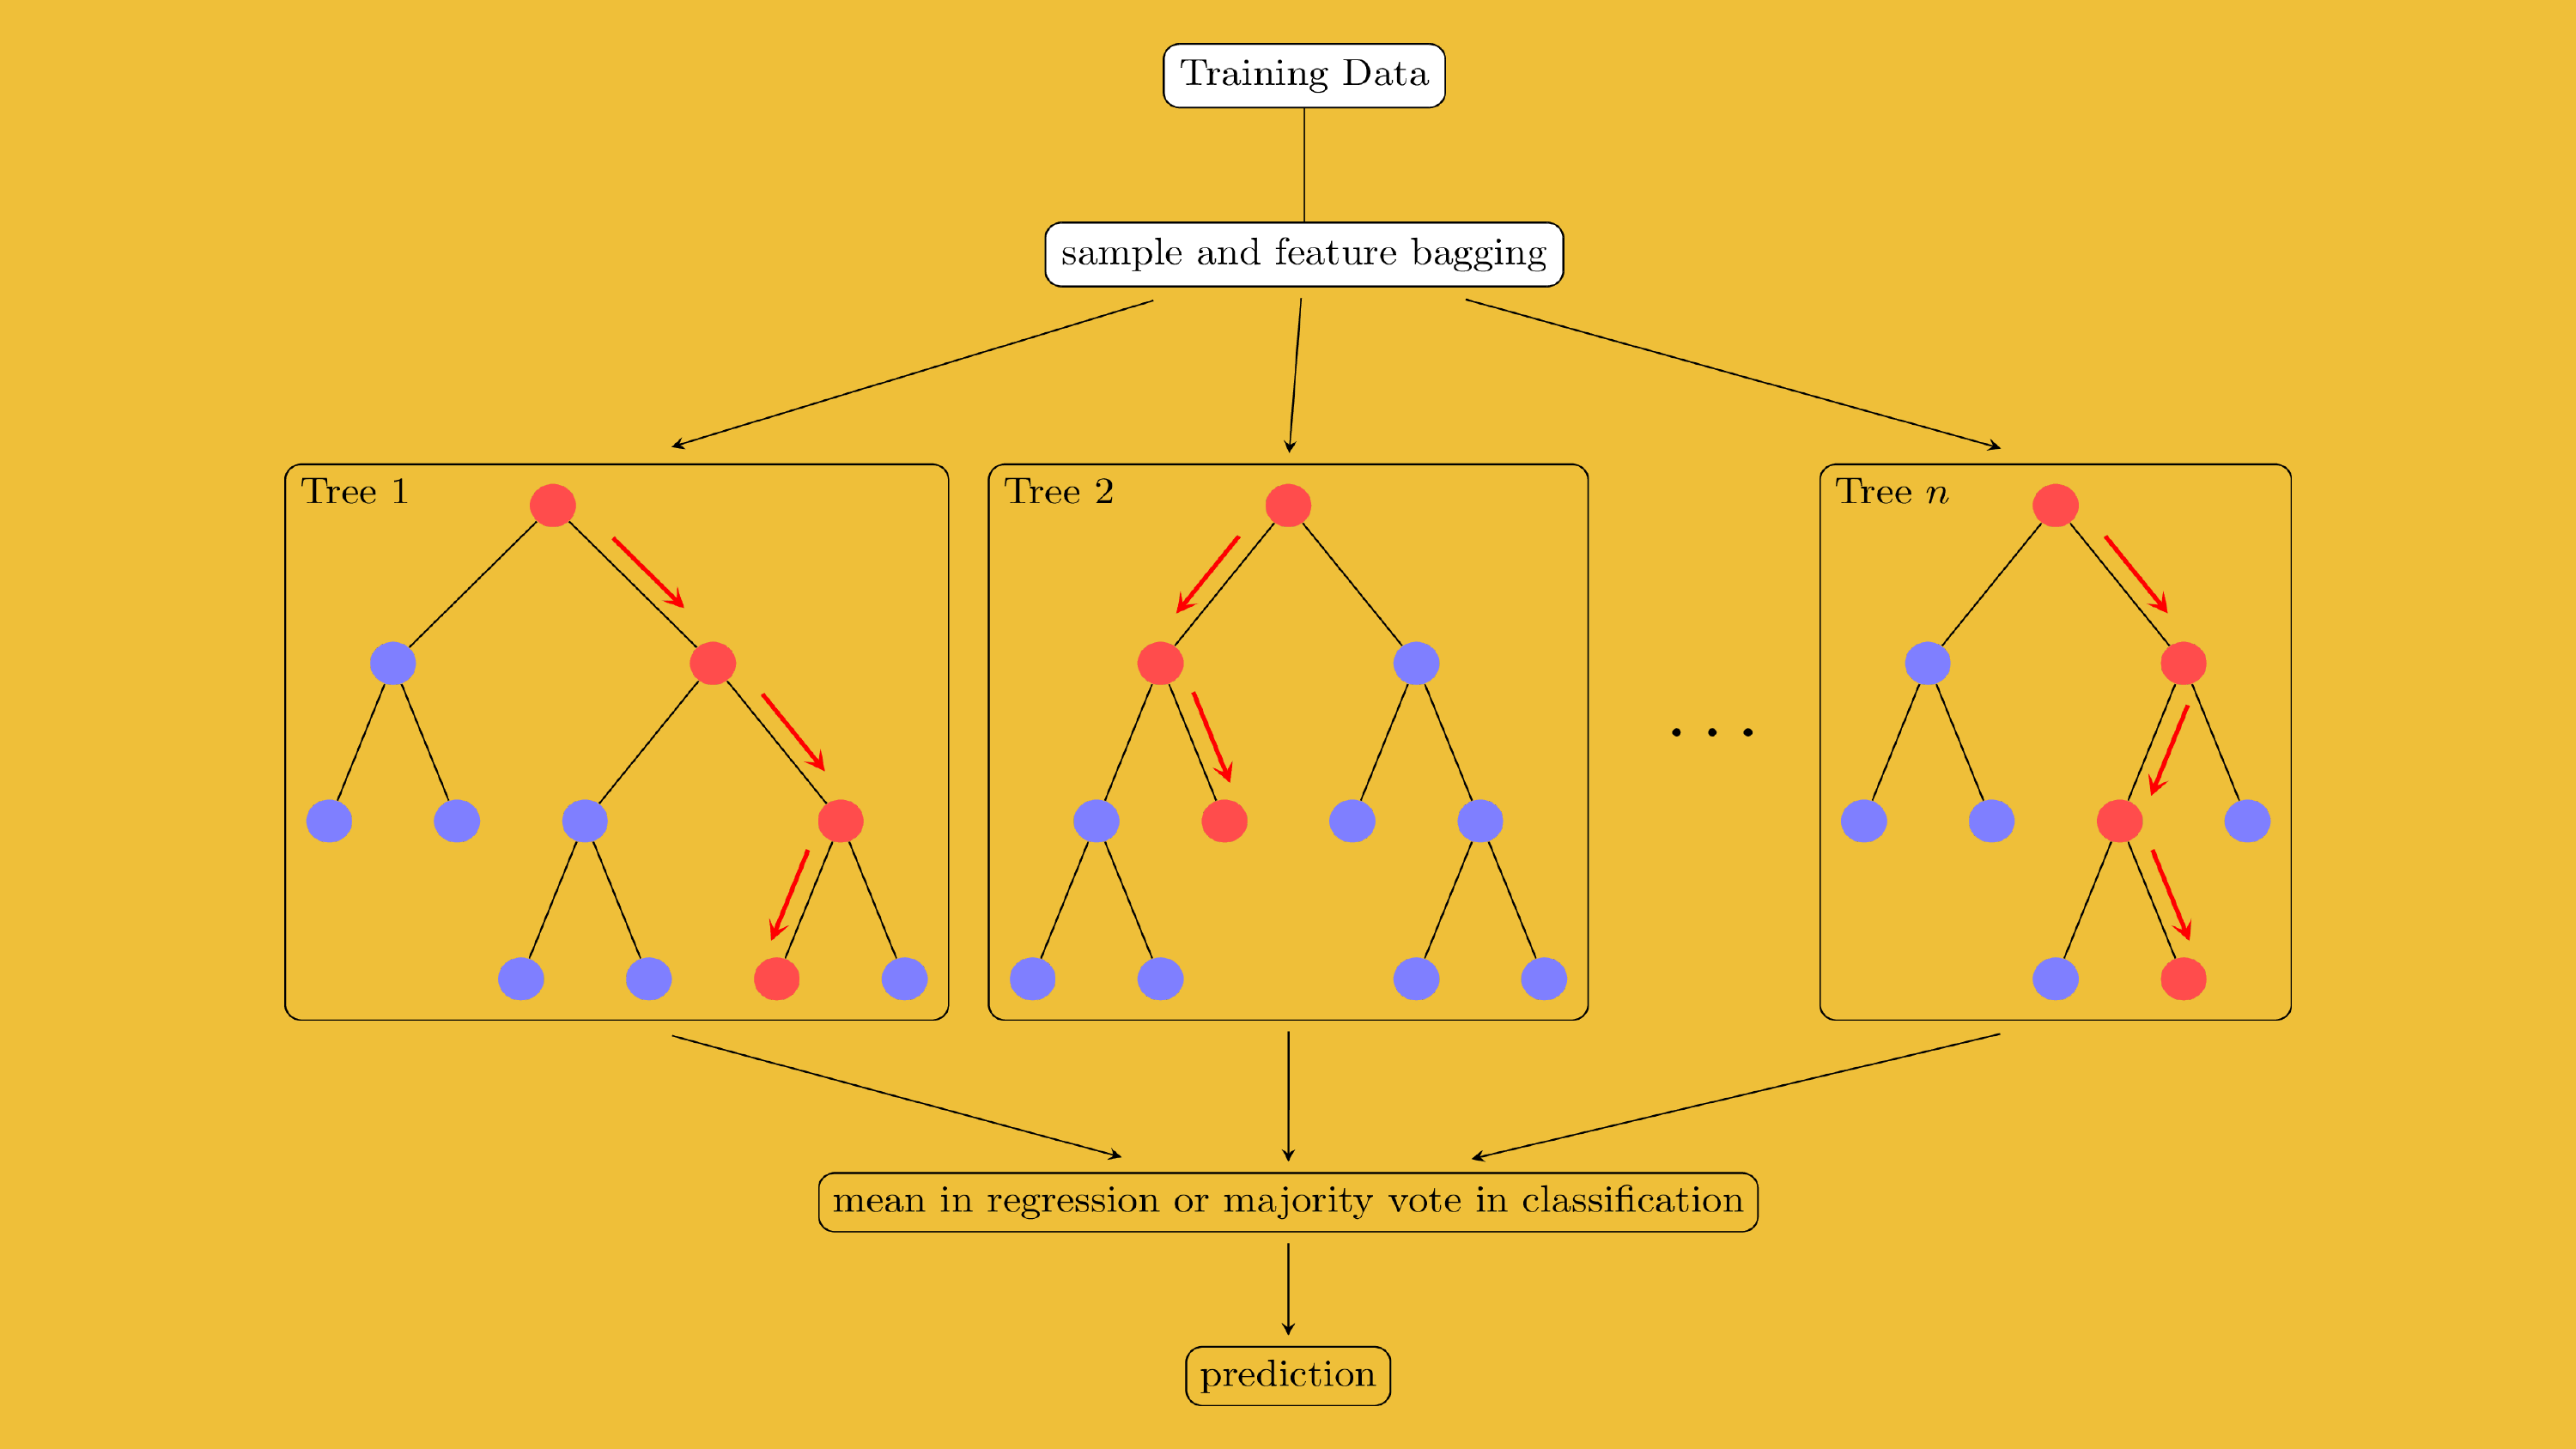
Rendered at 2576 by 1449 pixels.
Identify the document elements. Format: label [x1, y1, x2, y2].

picture [283, 43, 2292, 1406]
